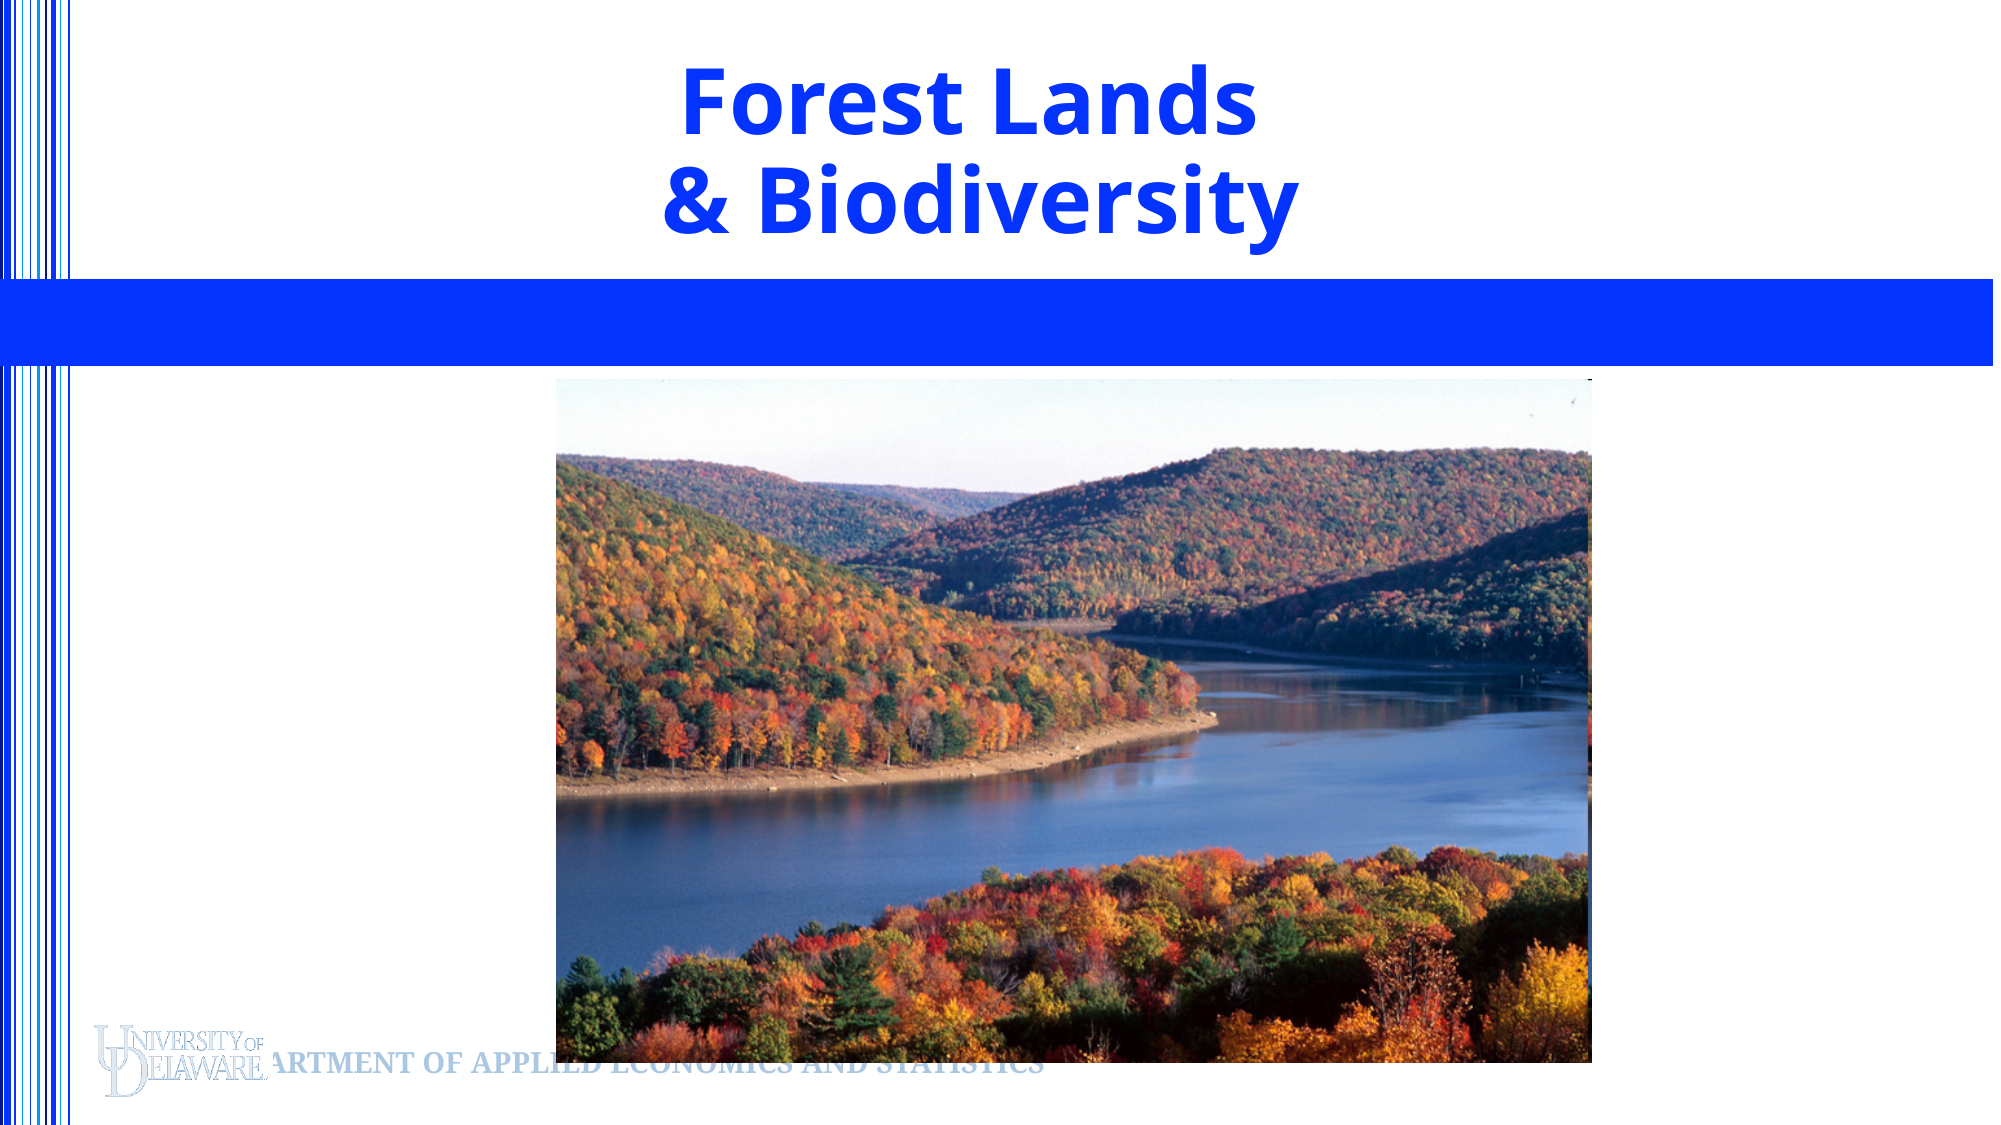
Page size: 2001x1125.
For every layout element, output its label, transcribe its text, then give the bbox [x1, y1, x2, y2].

title Forest Lands & Biodiversity [262, 20, 1700, 261]
picture [556, 379, 1592, 1063]
